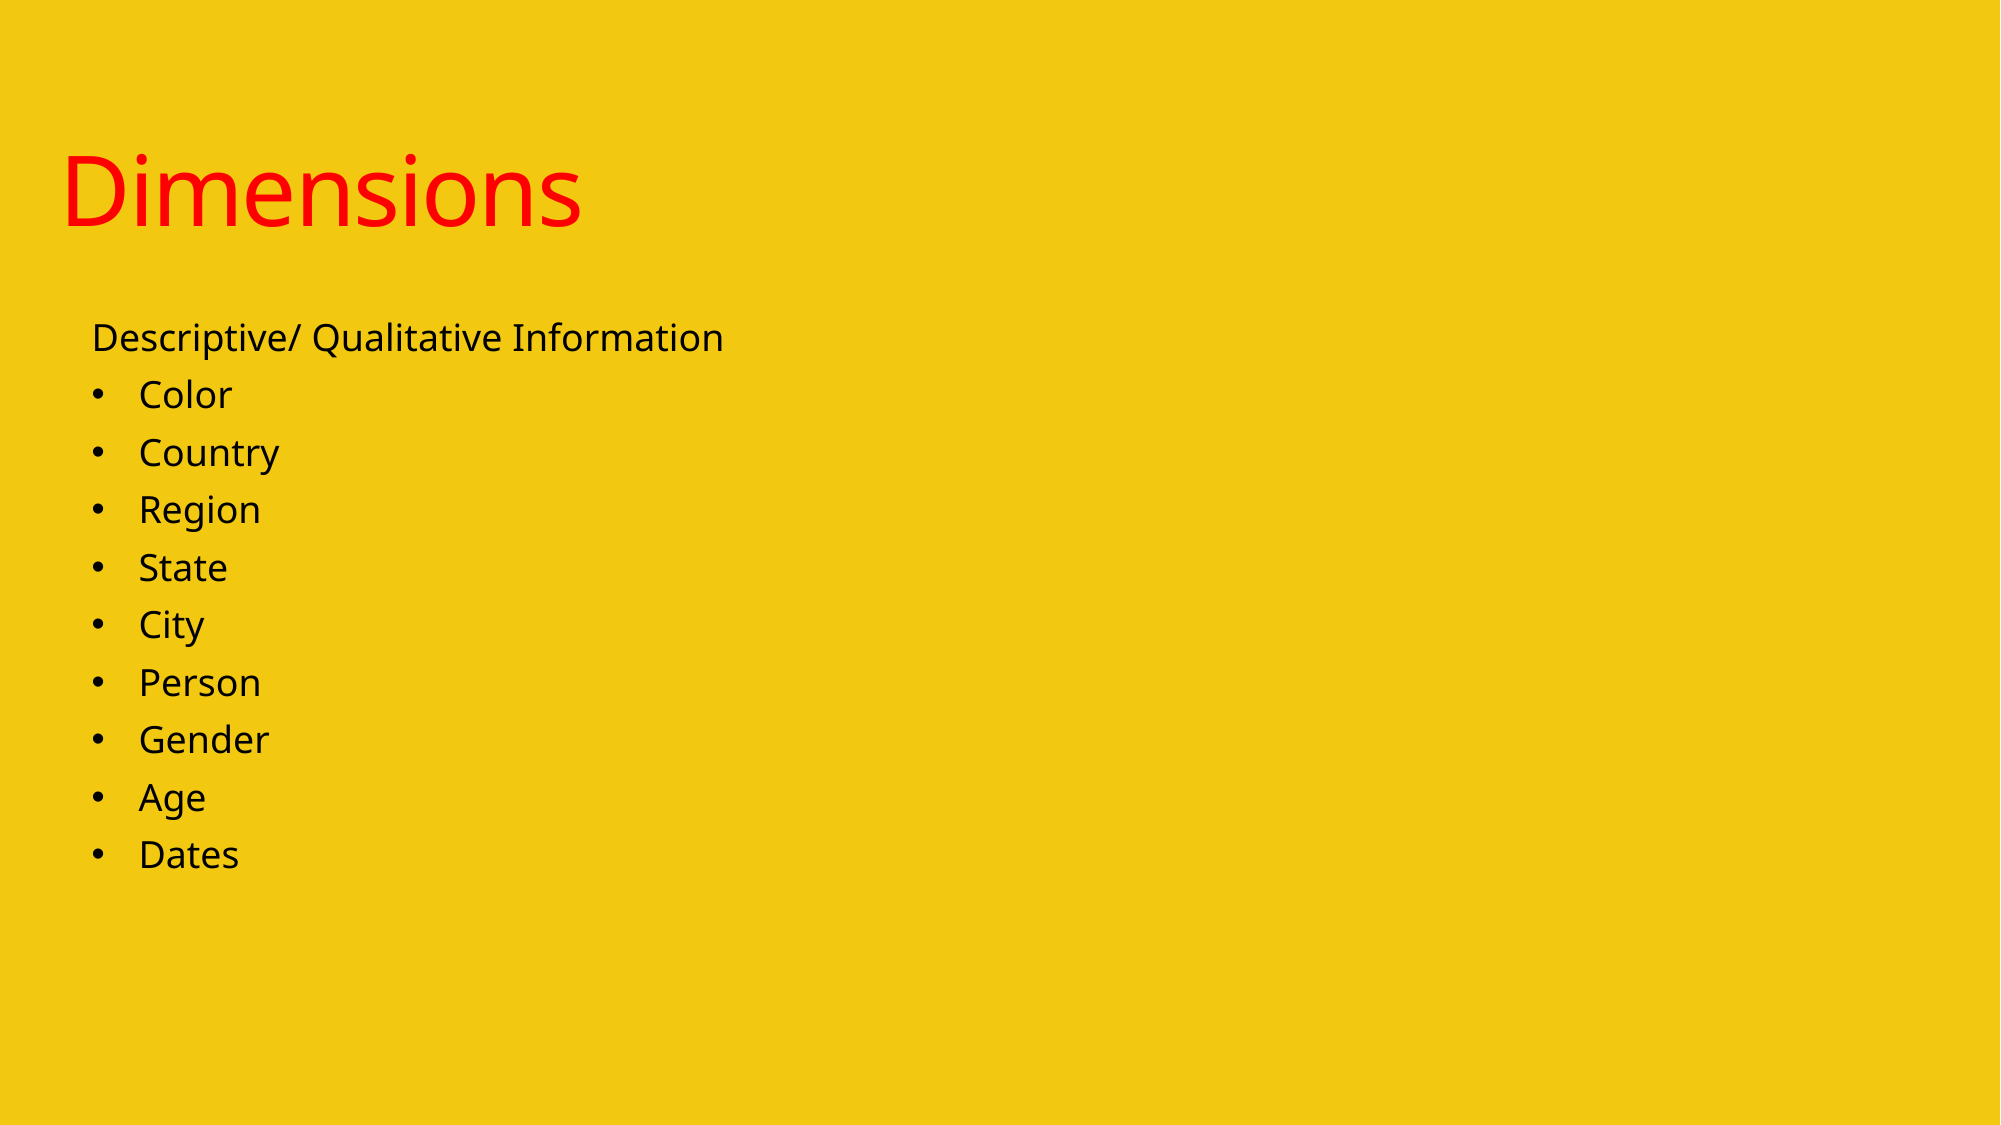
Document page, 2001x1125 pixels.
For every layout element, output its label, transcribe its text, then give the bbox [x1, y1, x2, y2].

text_box Dimensions [35, 127, 1948, 275]
text_box Descriptive/ Qualitative Information Color Country Region State City Person Gender Age Dates [76, 306, 1808, 999]
